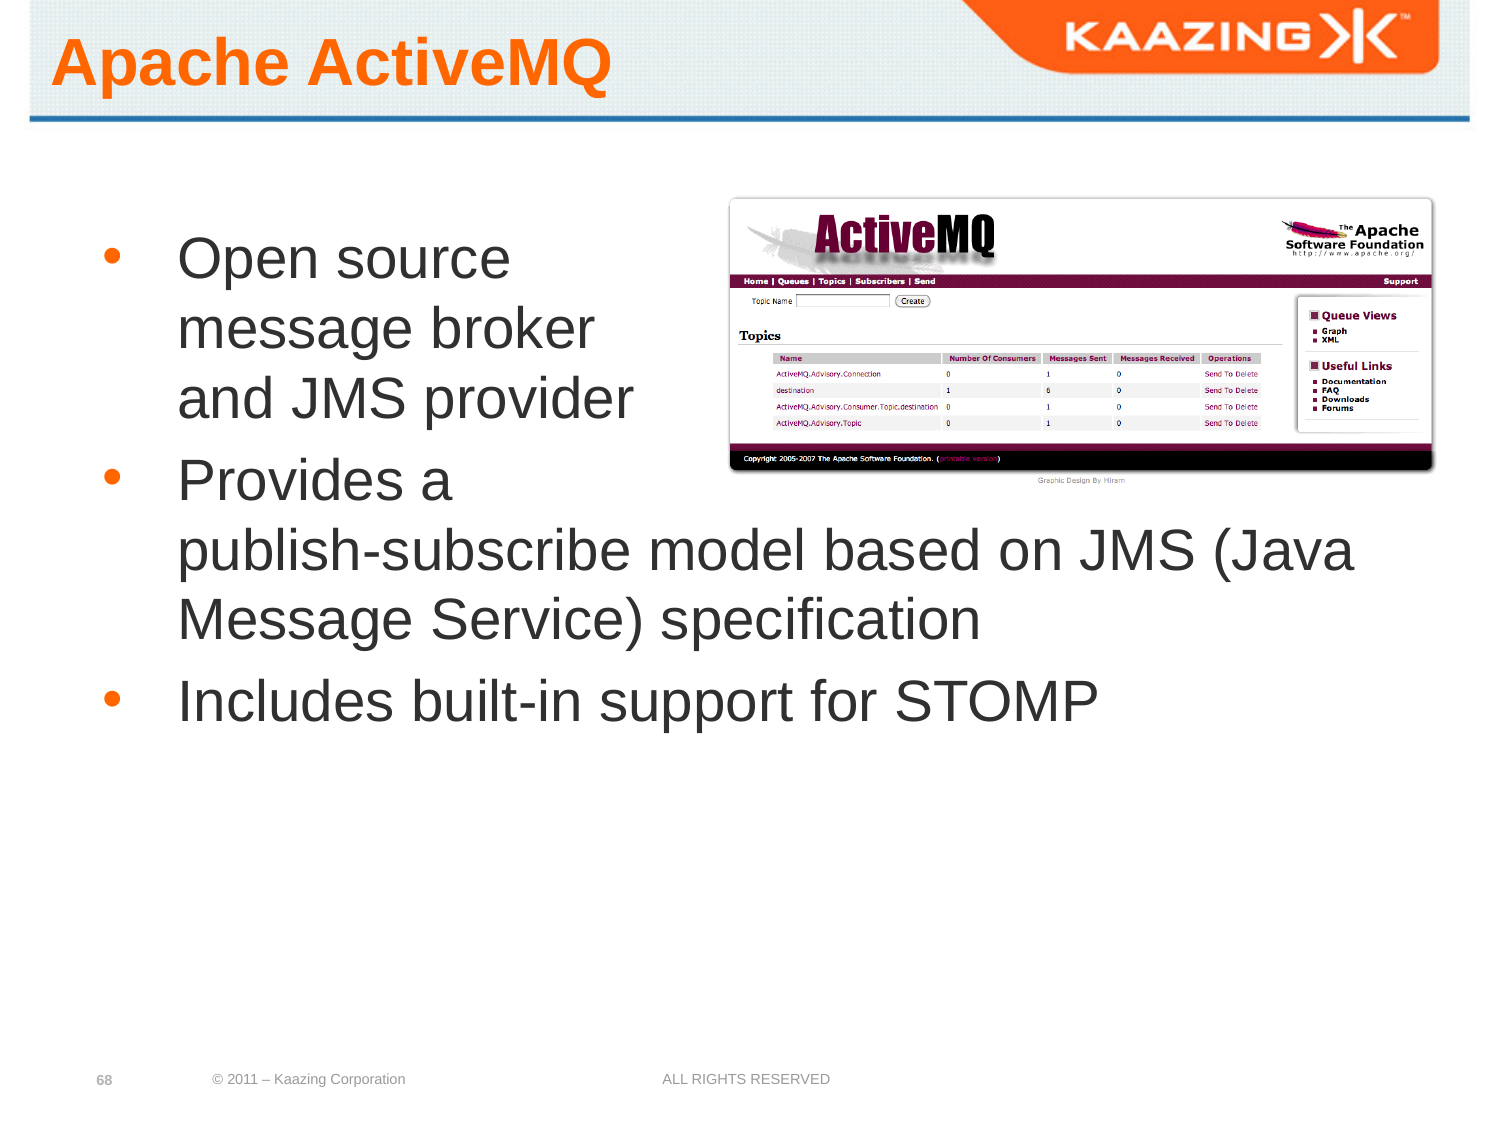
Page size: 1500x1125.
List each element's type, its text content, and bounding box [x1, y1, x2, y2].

picture [0, 0, 1500, 1125]
list Open source message broker and JMS provider Provides a publish-subscribe model based on JMS (Java Message Service) specification Includes built-in support for STOMP [87, 212, 1425, 1013]
title Apache ActiveMQ [50, 12, 1338, 113]
